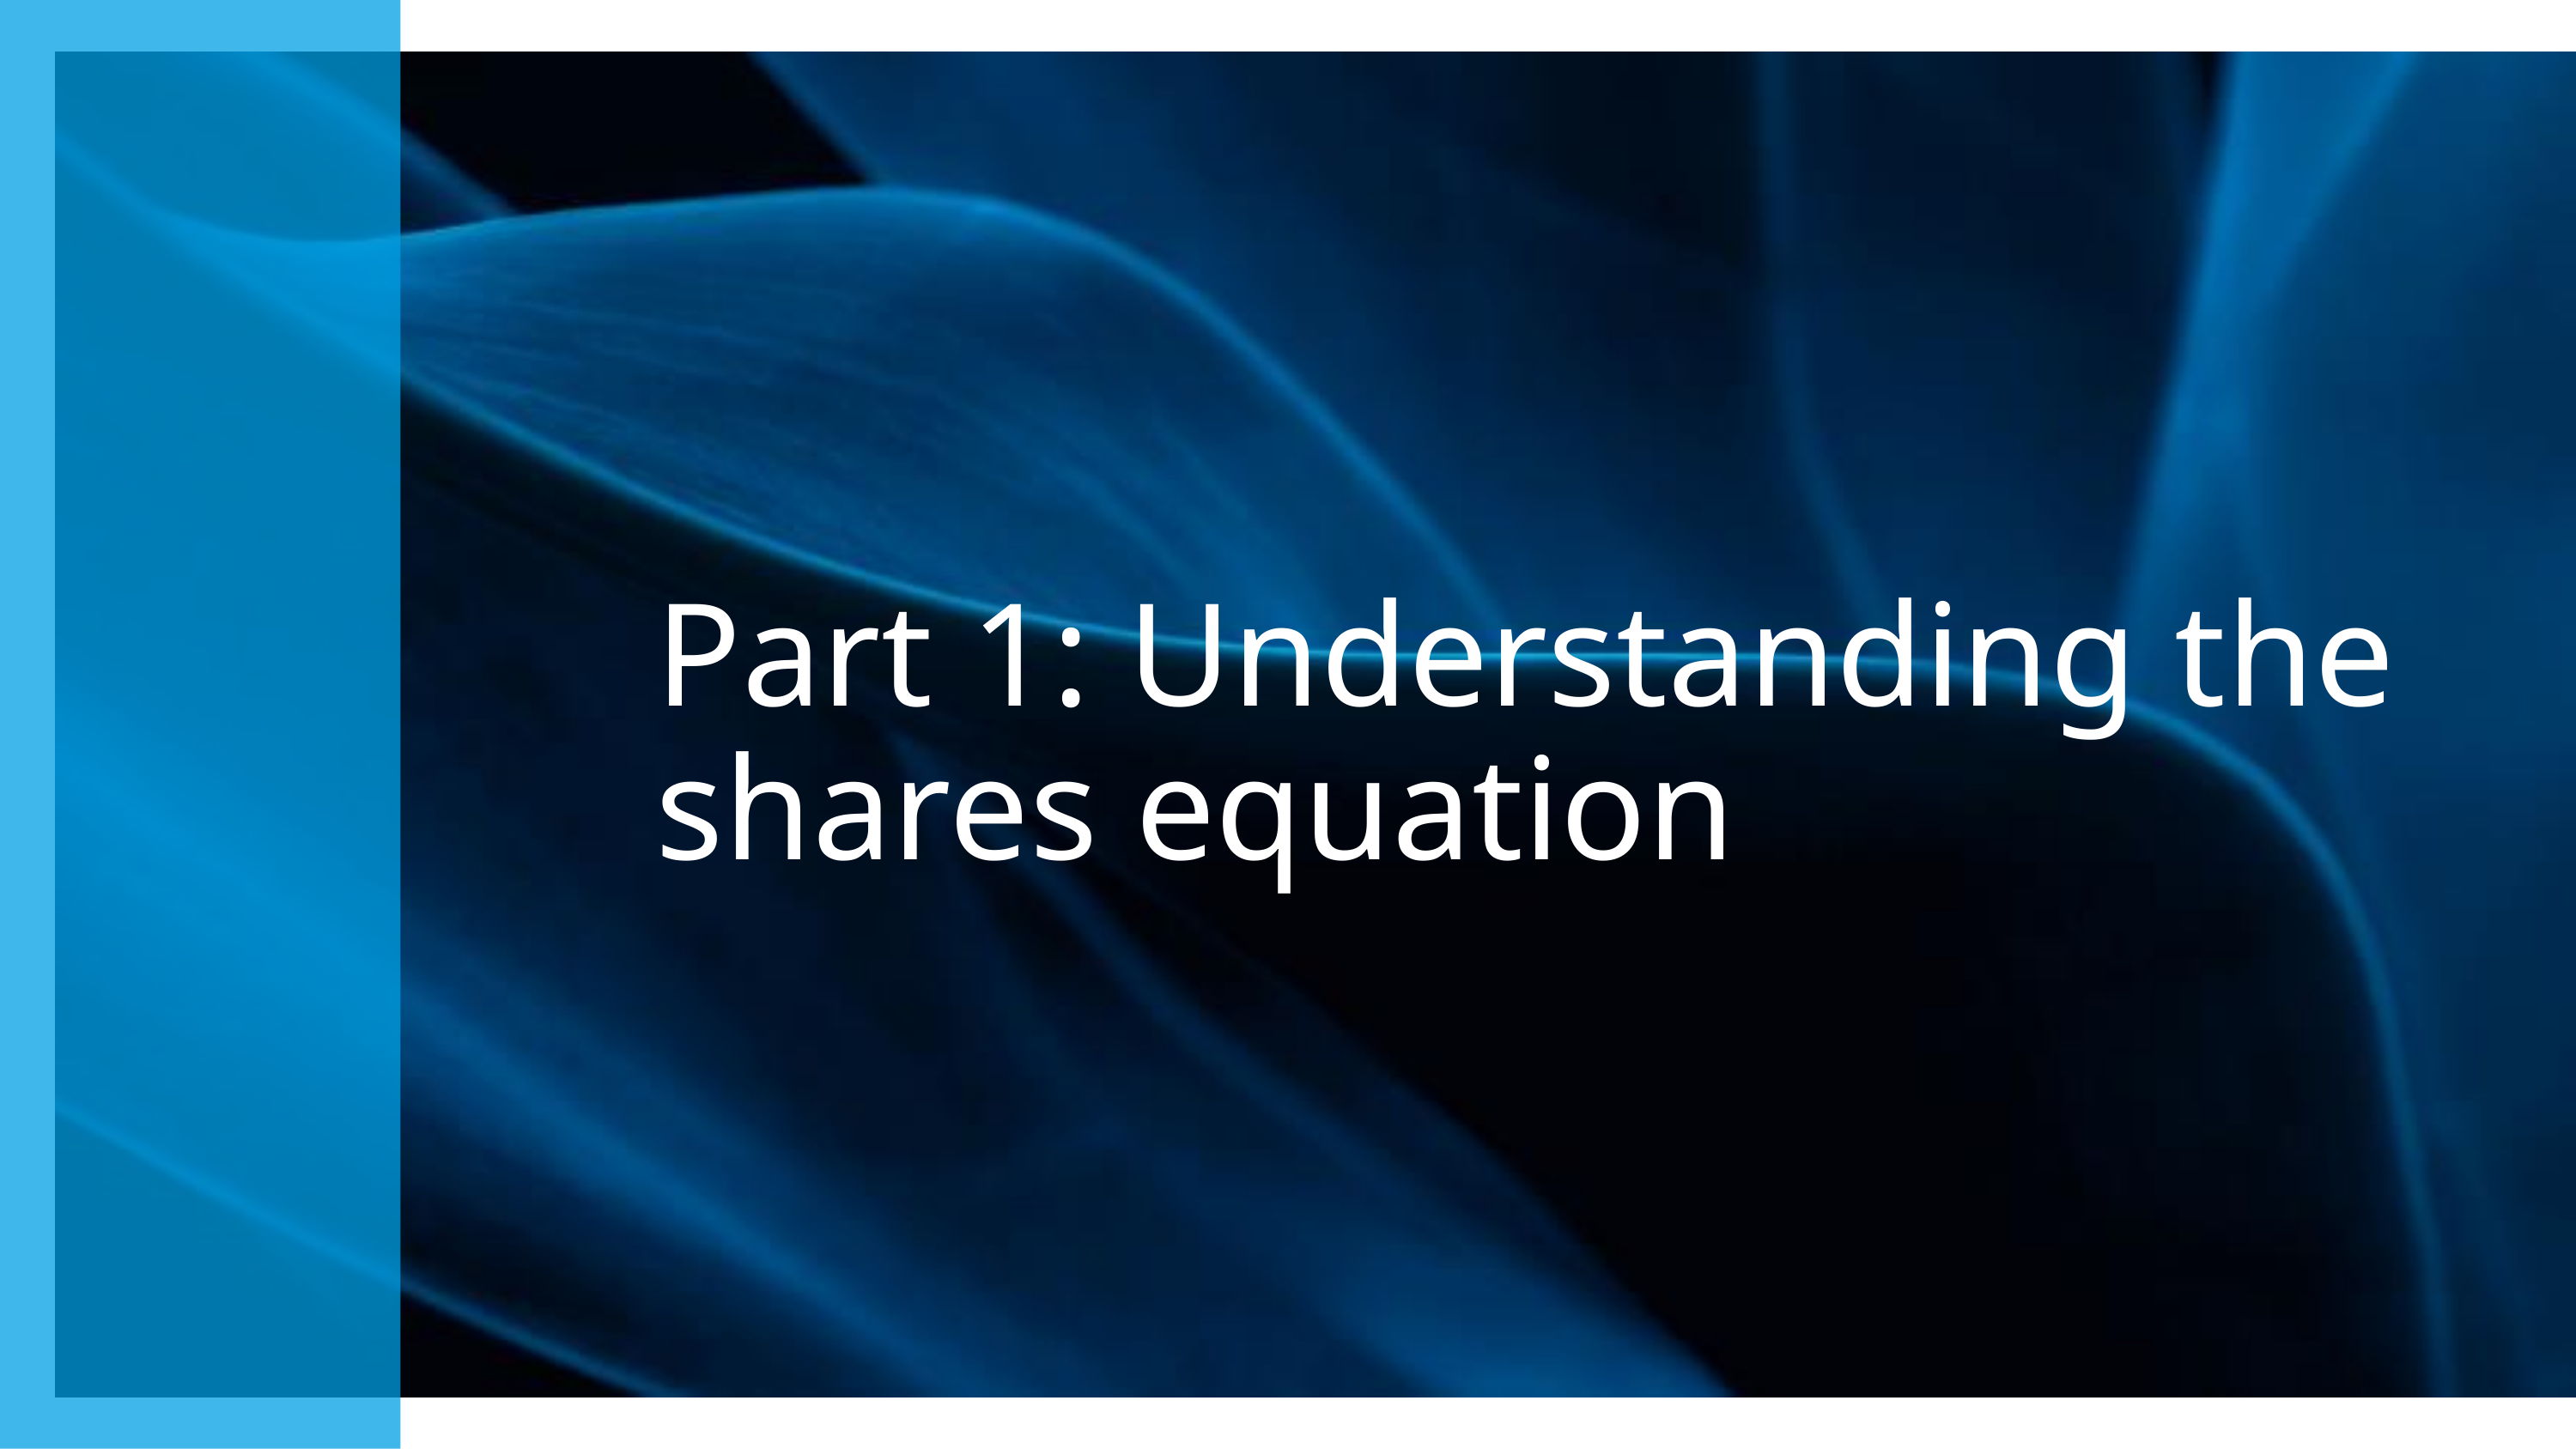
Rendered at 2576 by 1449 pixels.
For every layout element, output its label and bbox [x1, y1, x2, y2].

text_box [0, 0, 401, 1449]
picture [401, 52, 2576, 1397]
